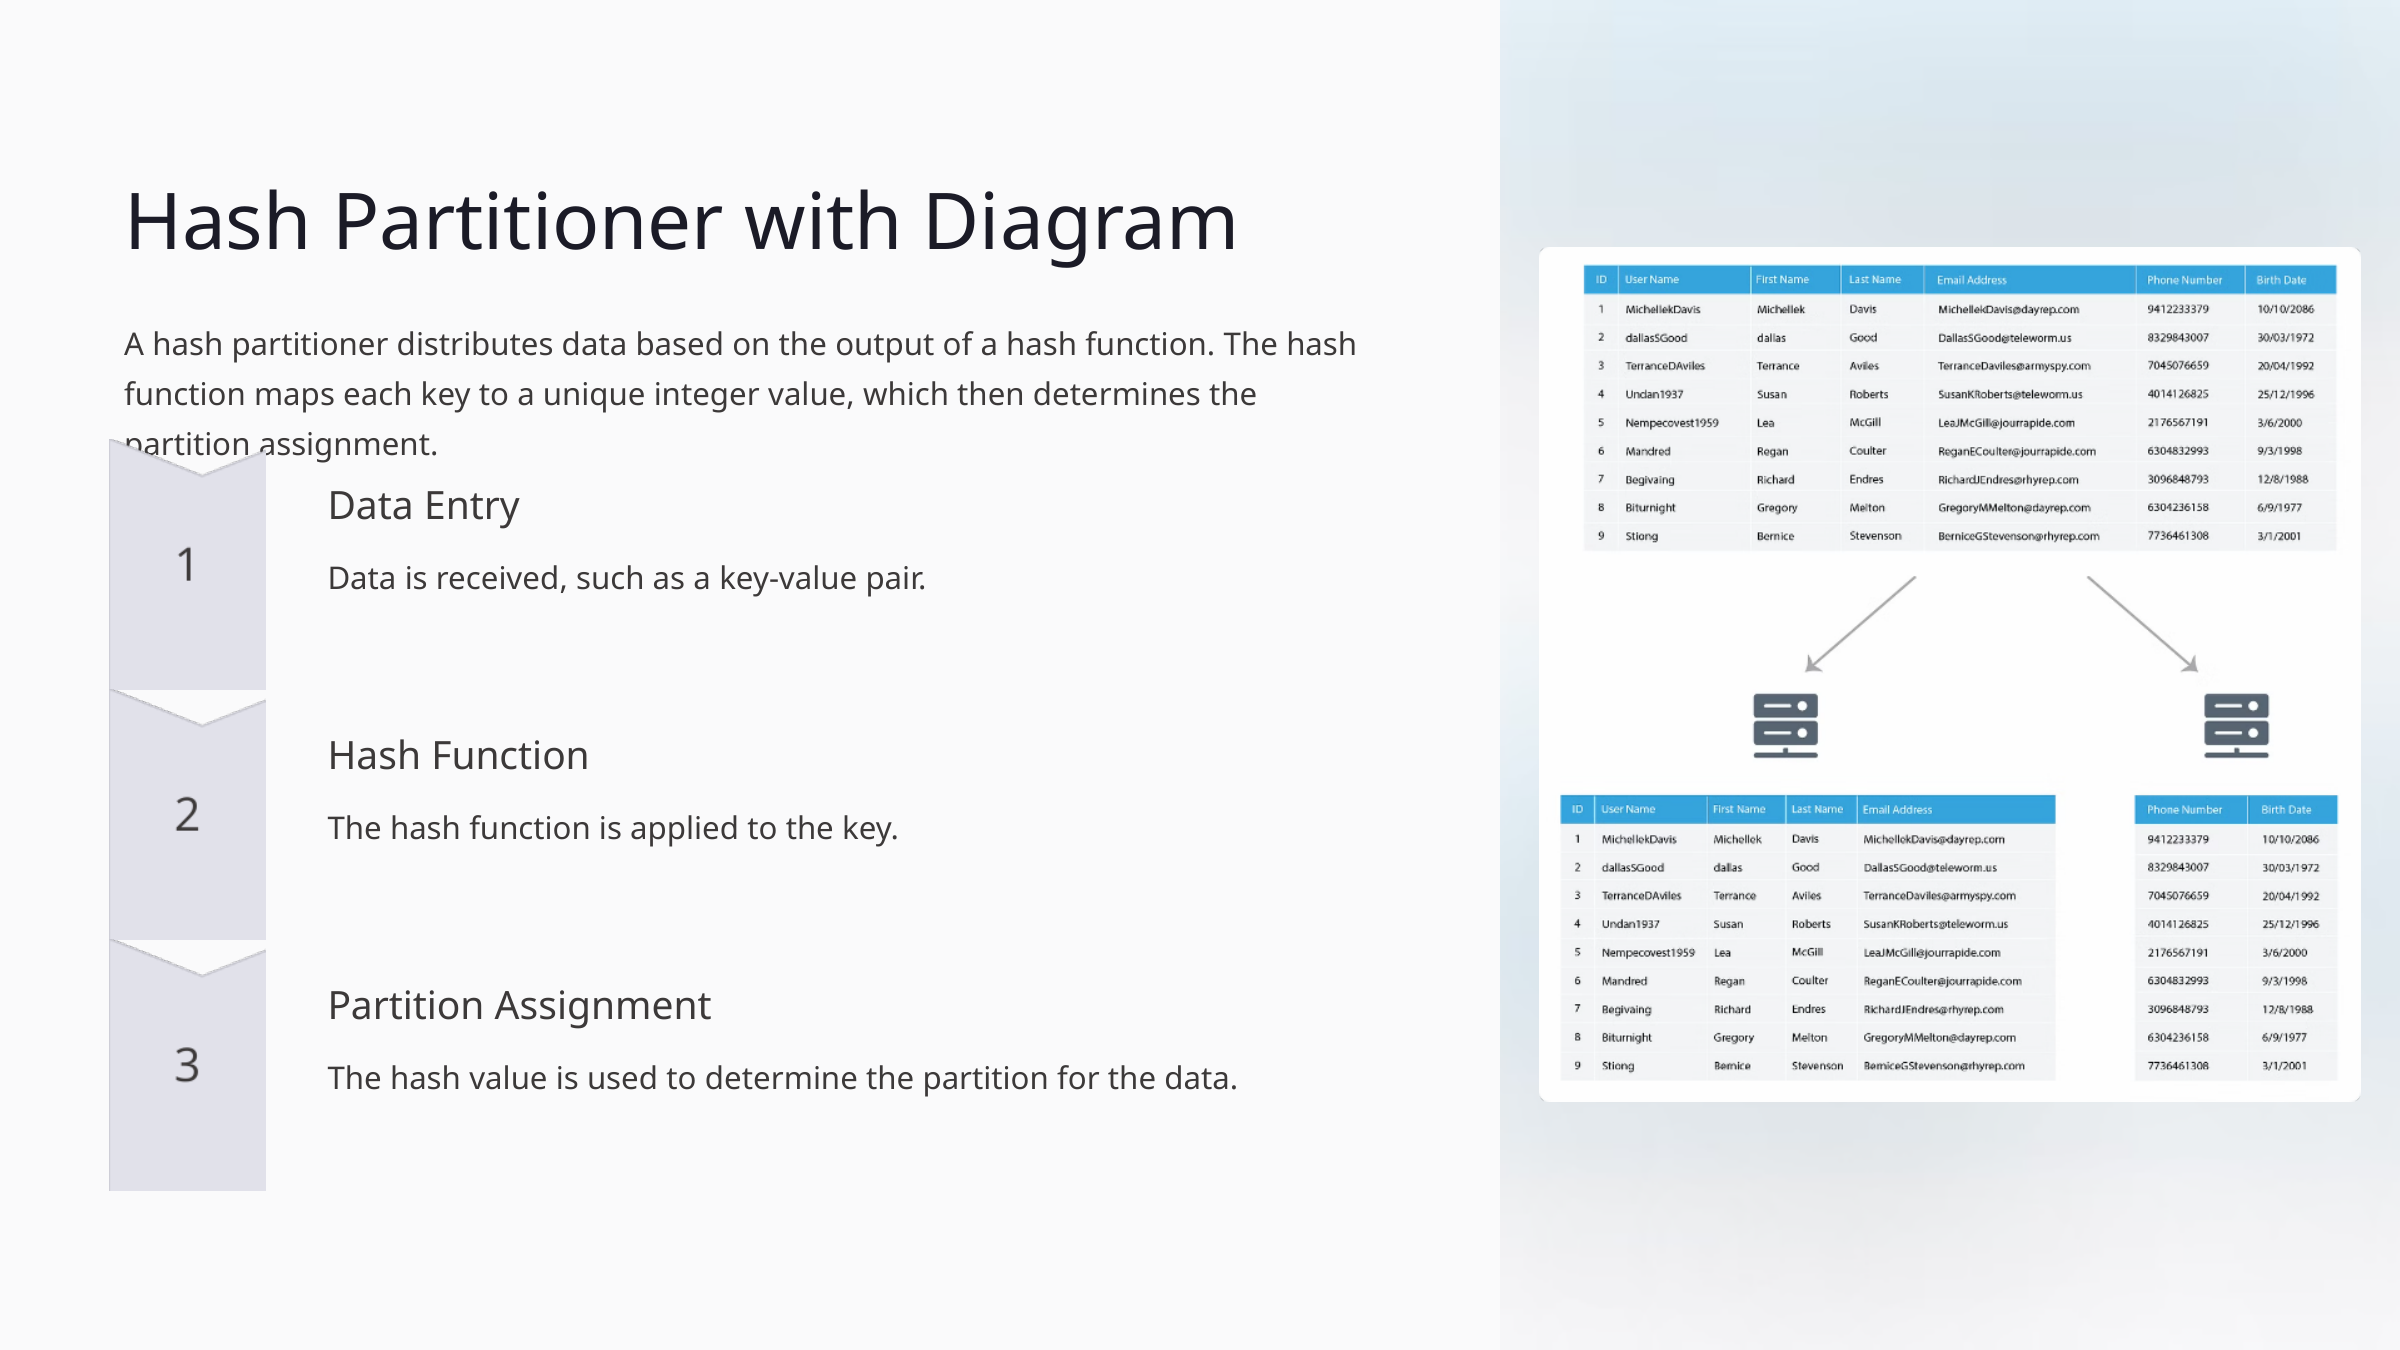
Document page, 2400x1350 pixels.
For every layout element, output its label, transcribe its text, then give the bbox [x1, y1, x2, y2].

text_box A hash partitioner distributes data based on the output of a hash function. The hash function maps each key to a unique integer value, which then determines the partition assignment. [109, 304, 1391, 405]
picture [1499, 0, 2400, 1350]
text_box Data is received, such as a key-value pair. [312, 538, 1391, 589]
text_box The hash function is applied to the key. [312, 788, 1391, 839]
text_box Data Entry [312, 470, 704, 520]
text_box [0, 0, 1499, 1350]
picture [109, 439, 266, 1191]
text_box Partition Assignment [312, 971, 704, 1021]
text_box Hash Partitioner with Diagram [109, 159, 1177, 258]
text_box Hash Function [312, 721, 704, 770]
text_box The hash value is used to determine the partition for the data. [312, 1038, 1391, 1089]
